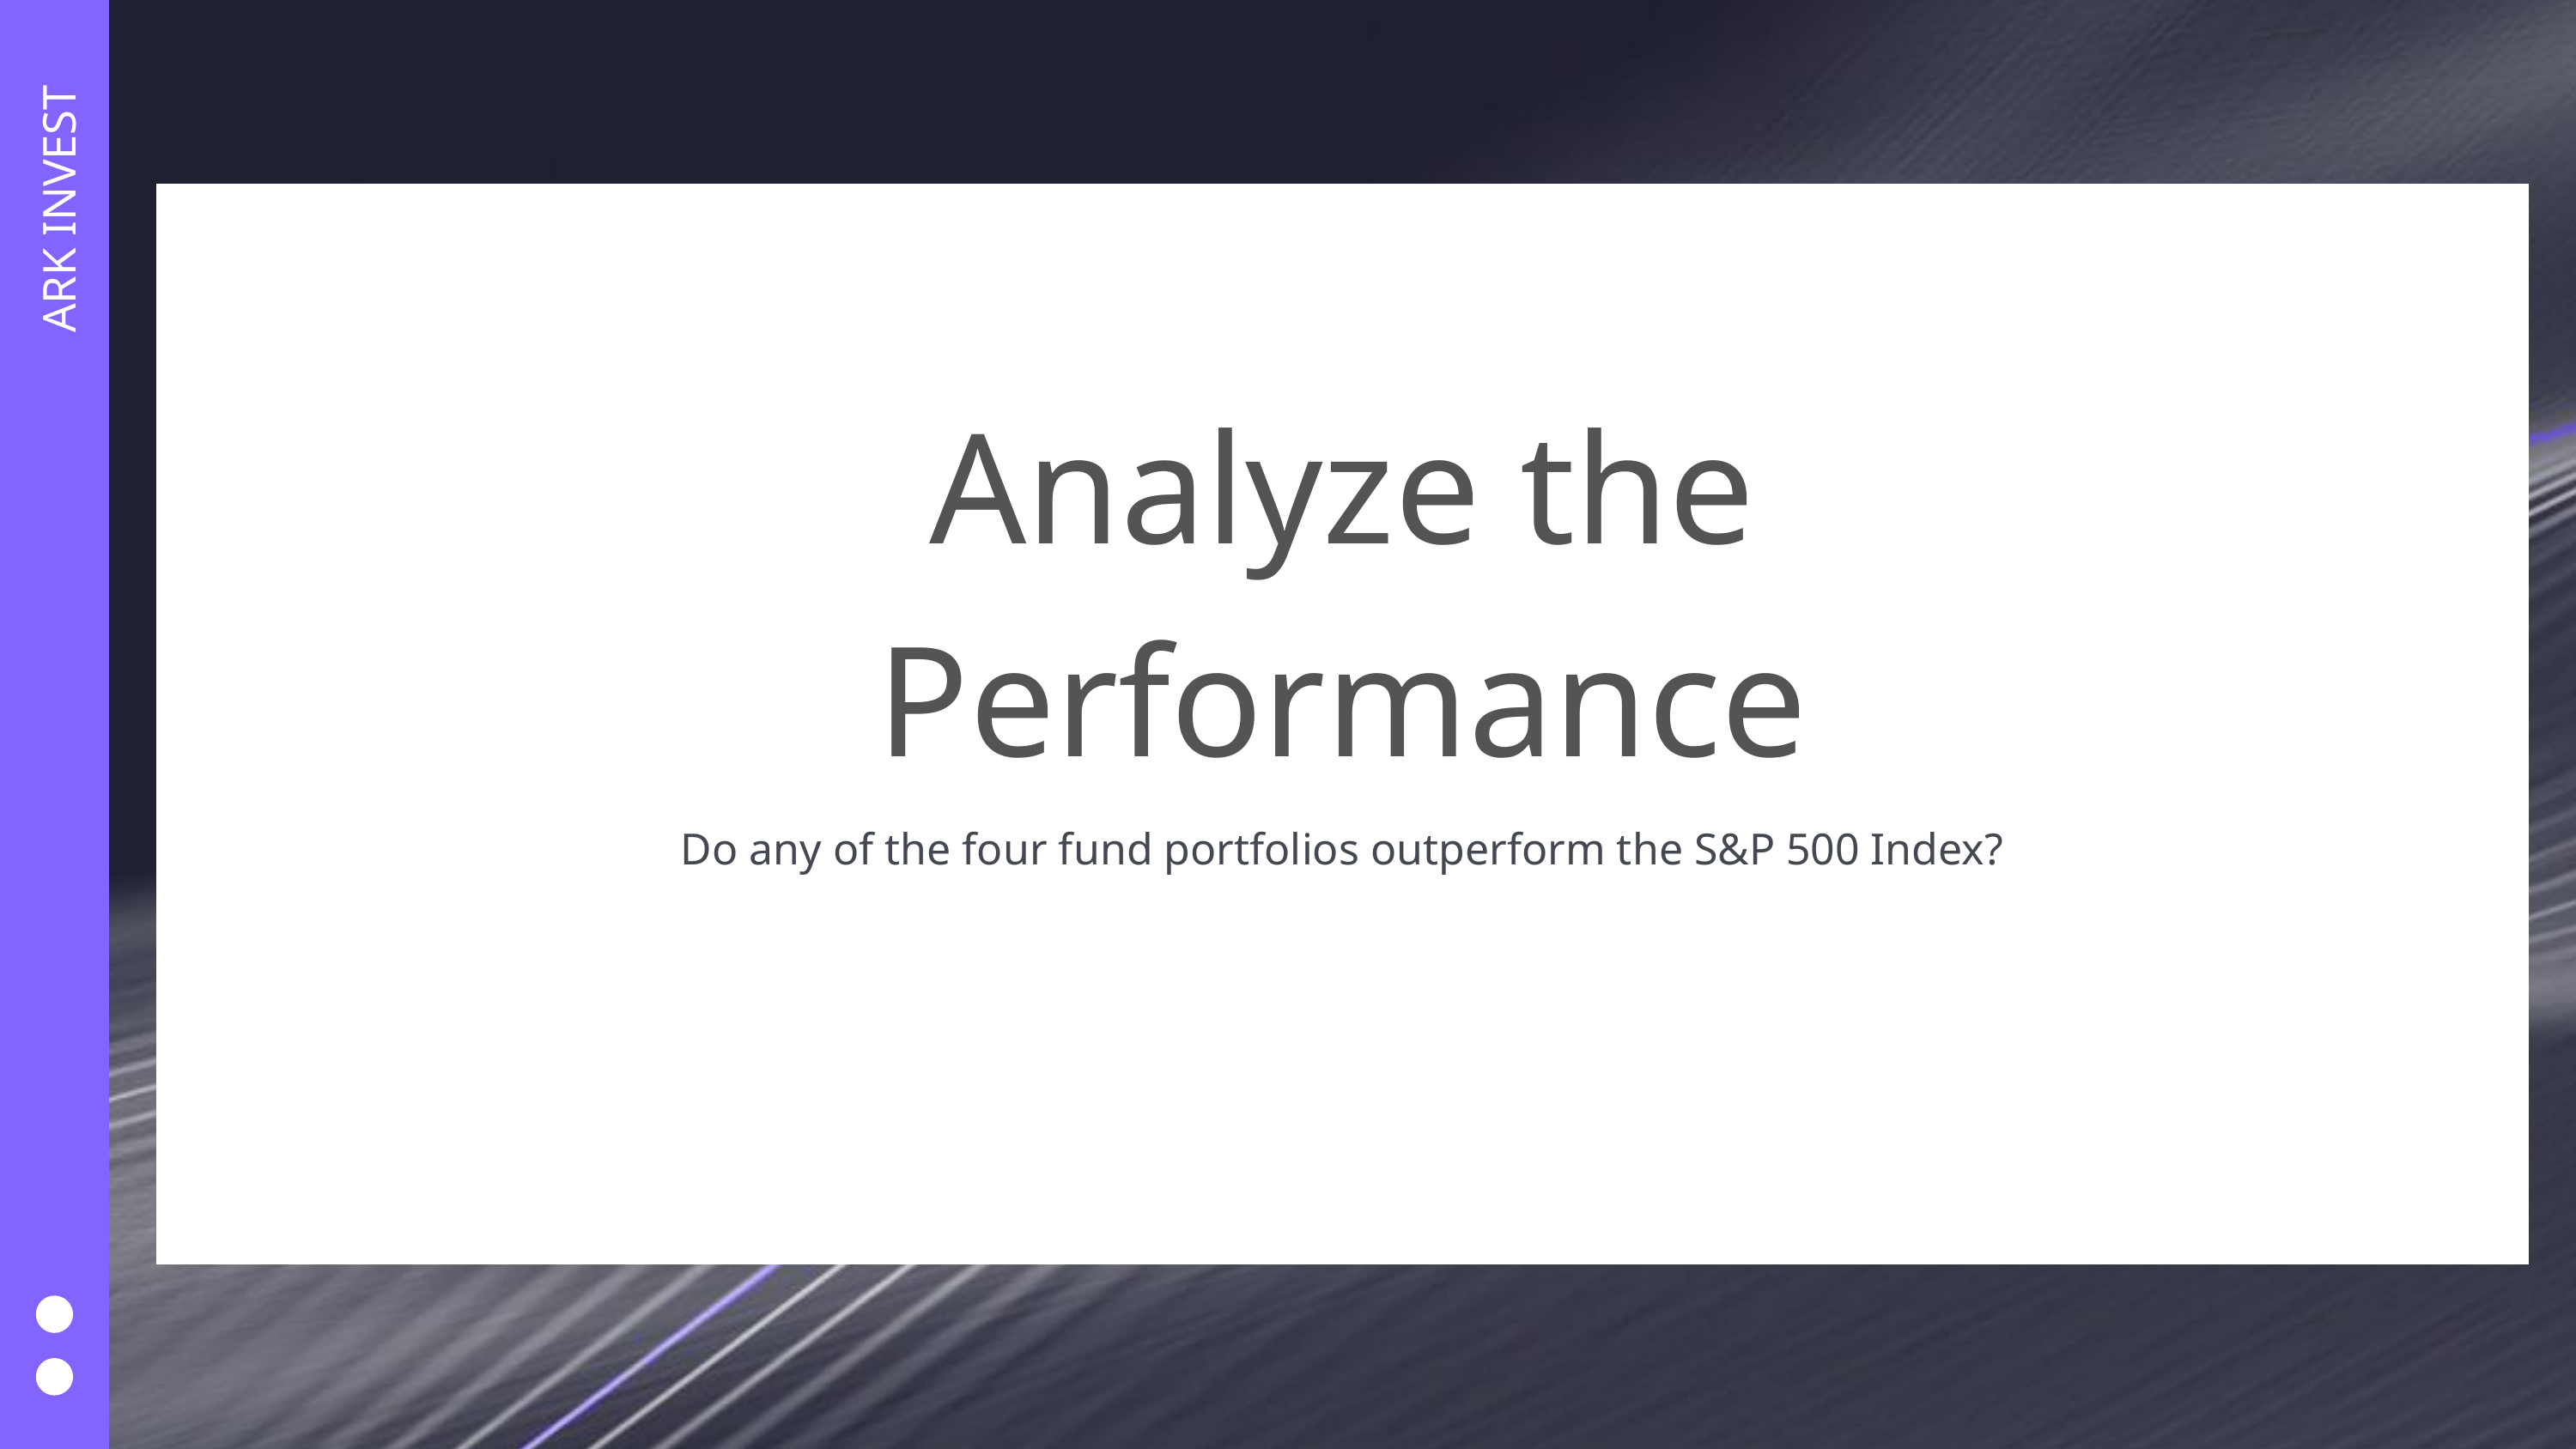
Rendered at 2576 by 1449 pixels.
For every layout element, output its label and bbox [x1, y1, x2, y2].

text_box [0, 0, 105, 1449]
text_box [35, 1357, 74, 1396]
picture [108, 0, 2576, 1449]
text_box [155, 183, 2530, 1265]
text_box [35, 1295, 74, 1334]
